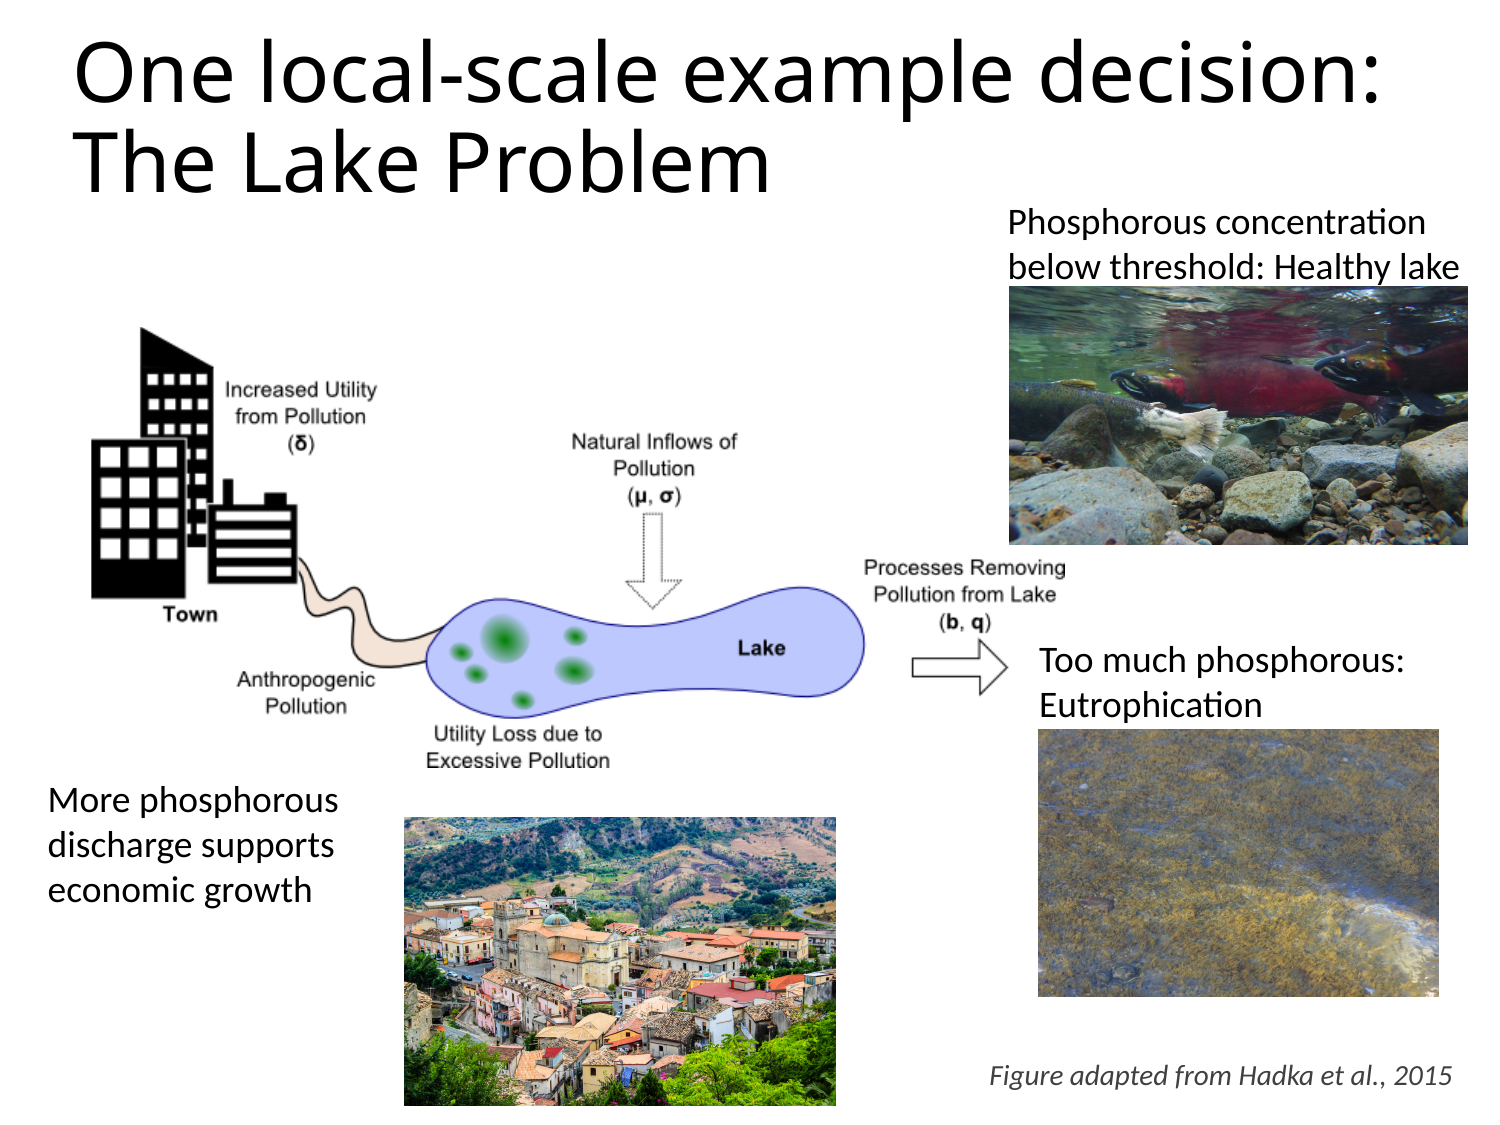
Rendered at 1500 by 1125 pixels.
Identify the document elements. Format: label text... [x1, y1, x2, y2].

picture [404, 817, 836, 1106]
text_box Too much phosphorous: Eutrophication [1065, 627, 1500, 733]
text_box Figure adapted from Hadka et al., 2015 [877, 1049, 1468, 1099]
title One local-scale example decision: The Lake Problem [57, 12, 1468, 230]
text_box More phosphorous discharge supports economic growth [33, 767, 455, 917]
text_box Phosphorous concentration below threshold: Healthy lake [993, 189, 1500, 295]
picture [89, 286, 1468, 997]
